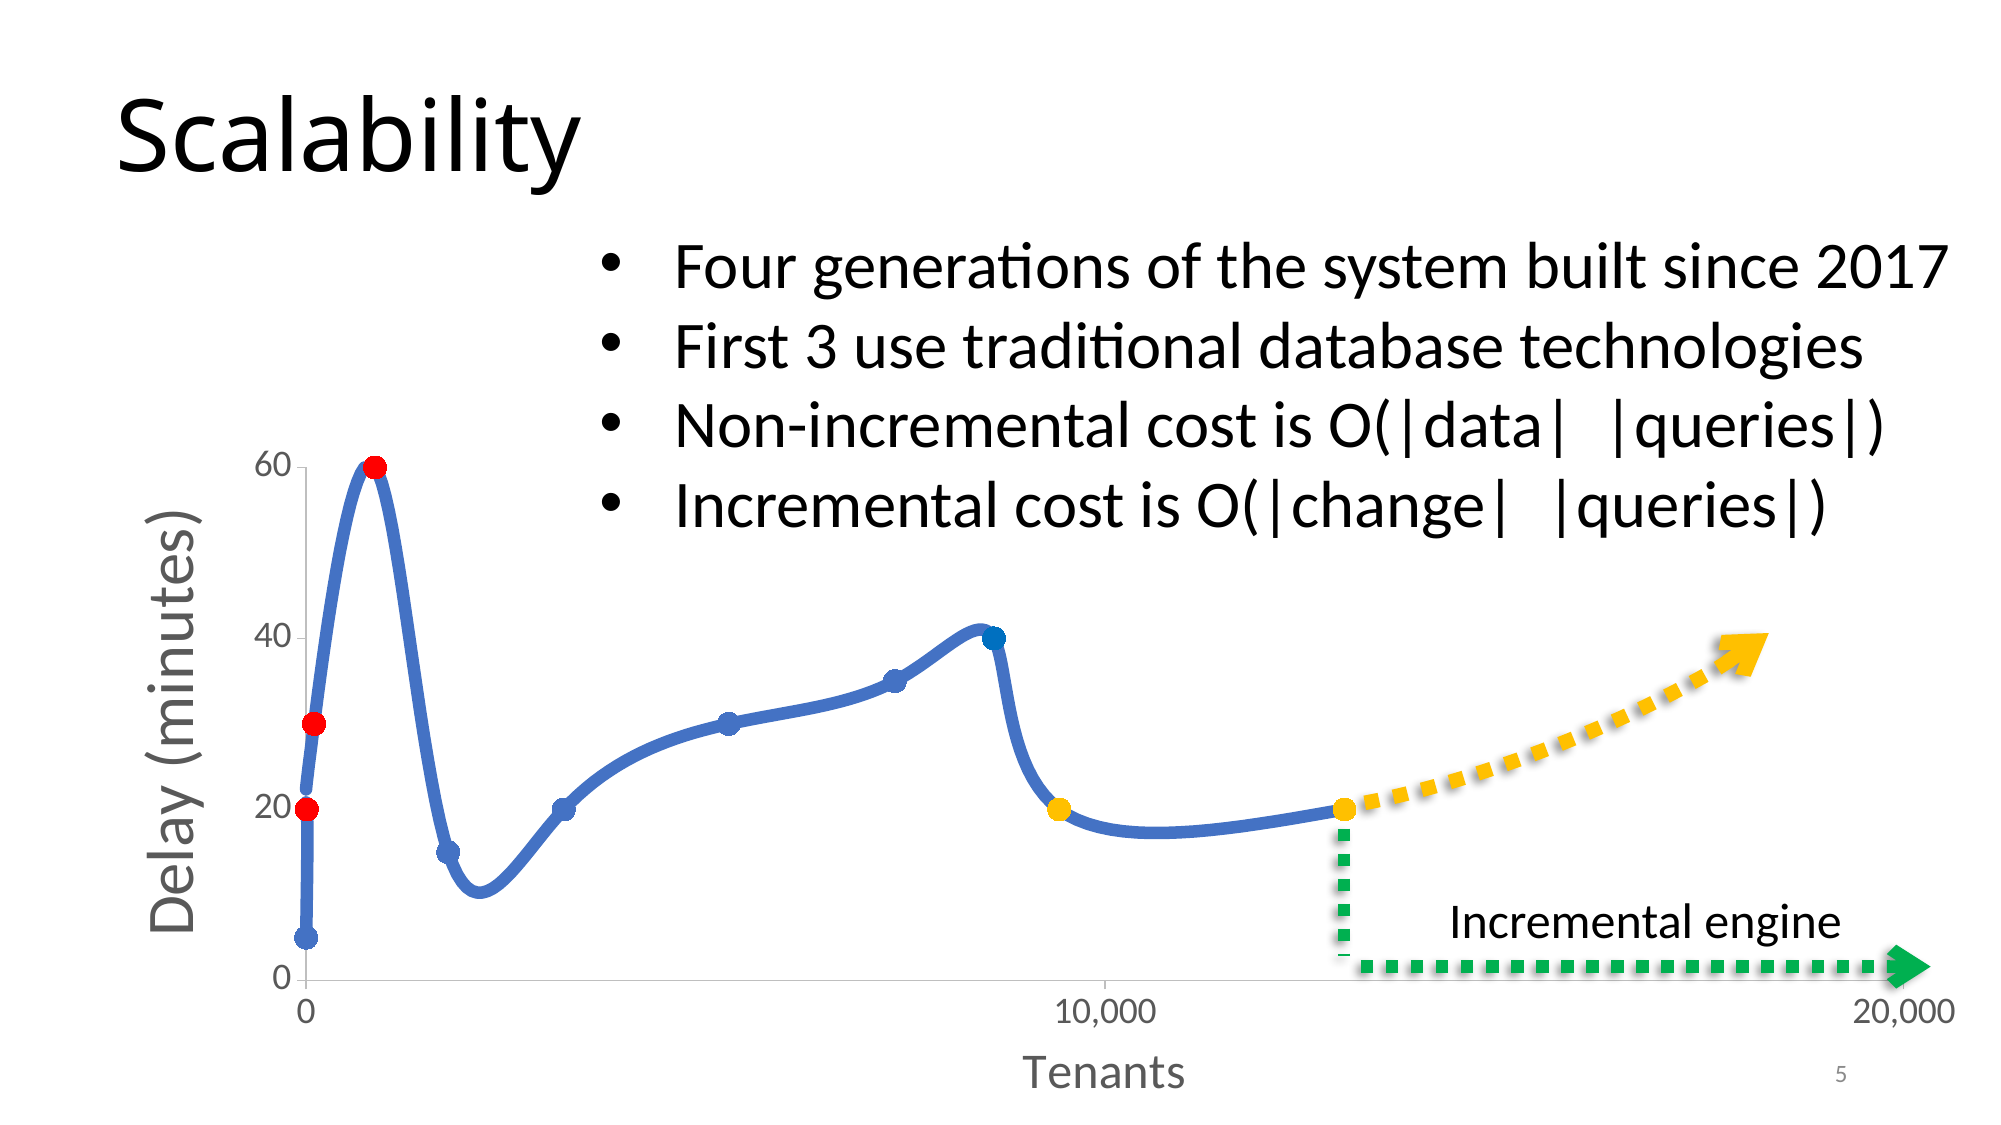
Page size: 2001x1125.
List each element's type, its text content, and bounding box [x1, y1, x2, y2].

chart [25, 328, 1961, 1117]
title Scalability [100, 54, 1900, 223]
